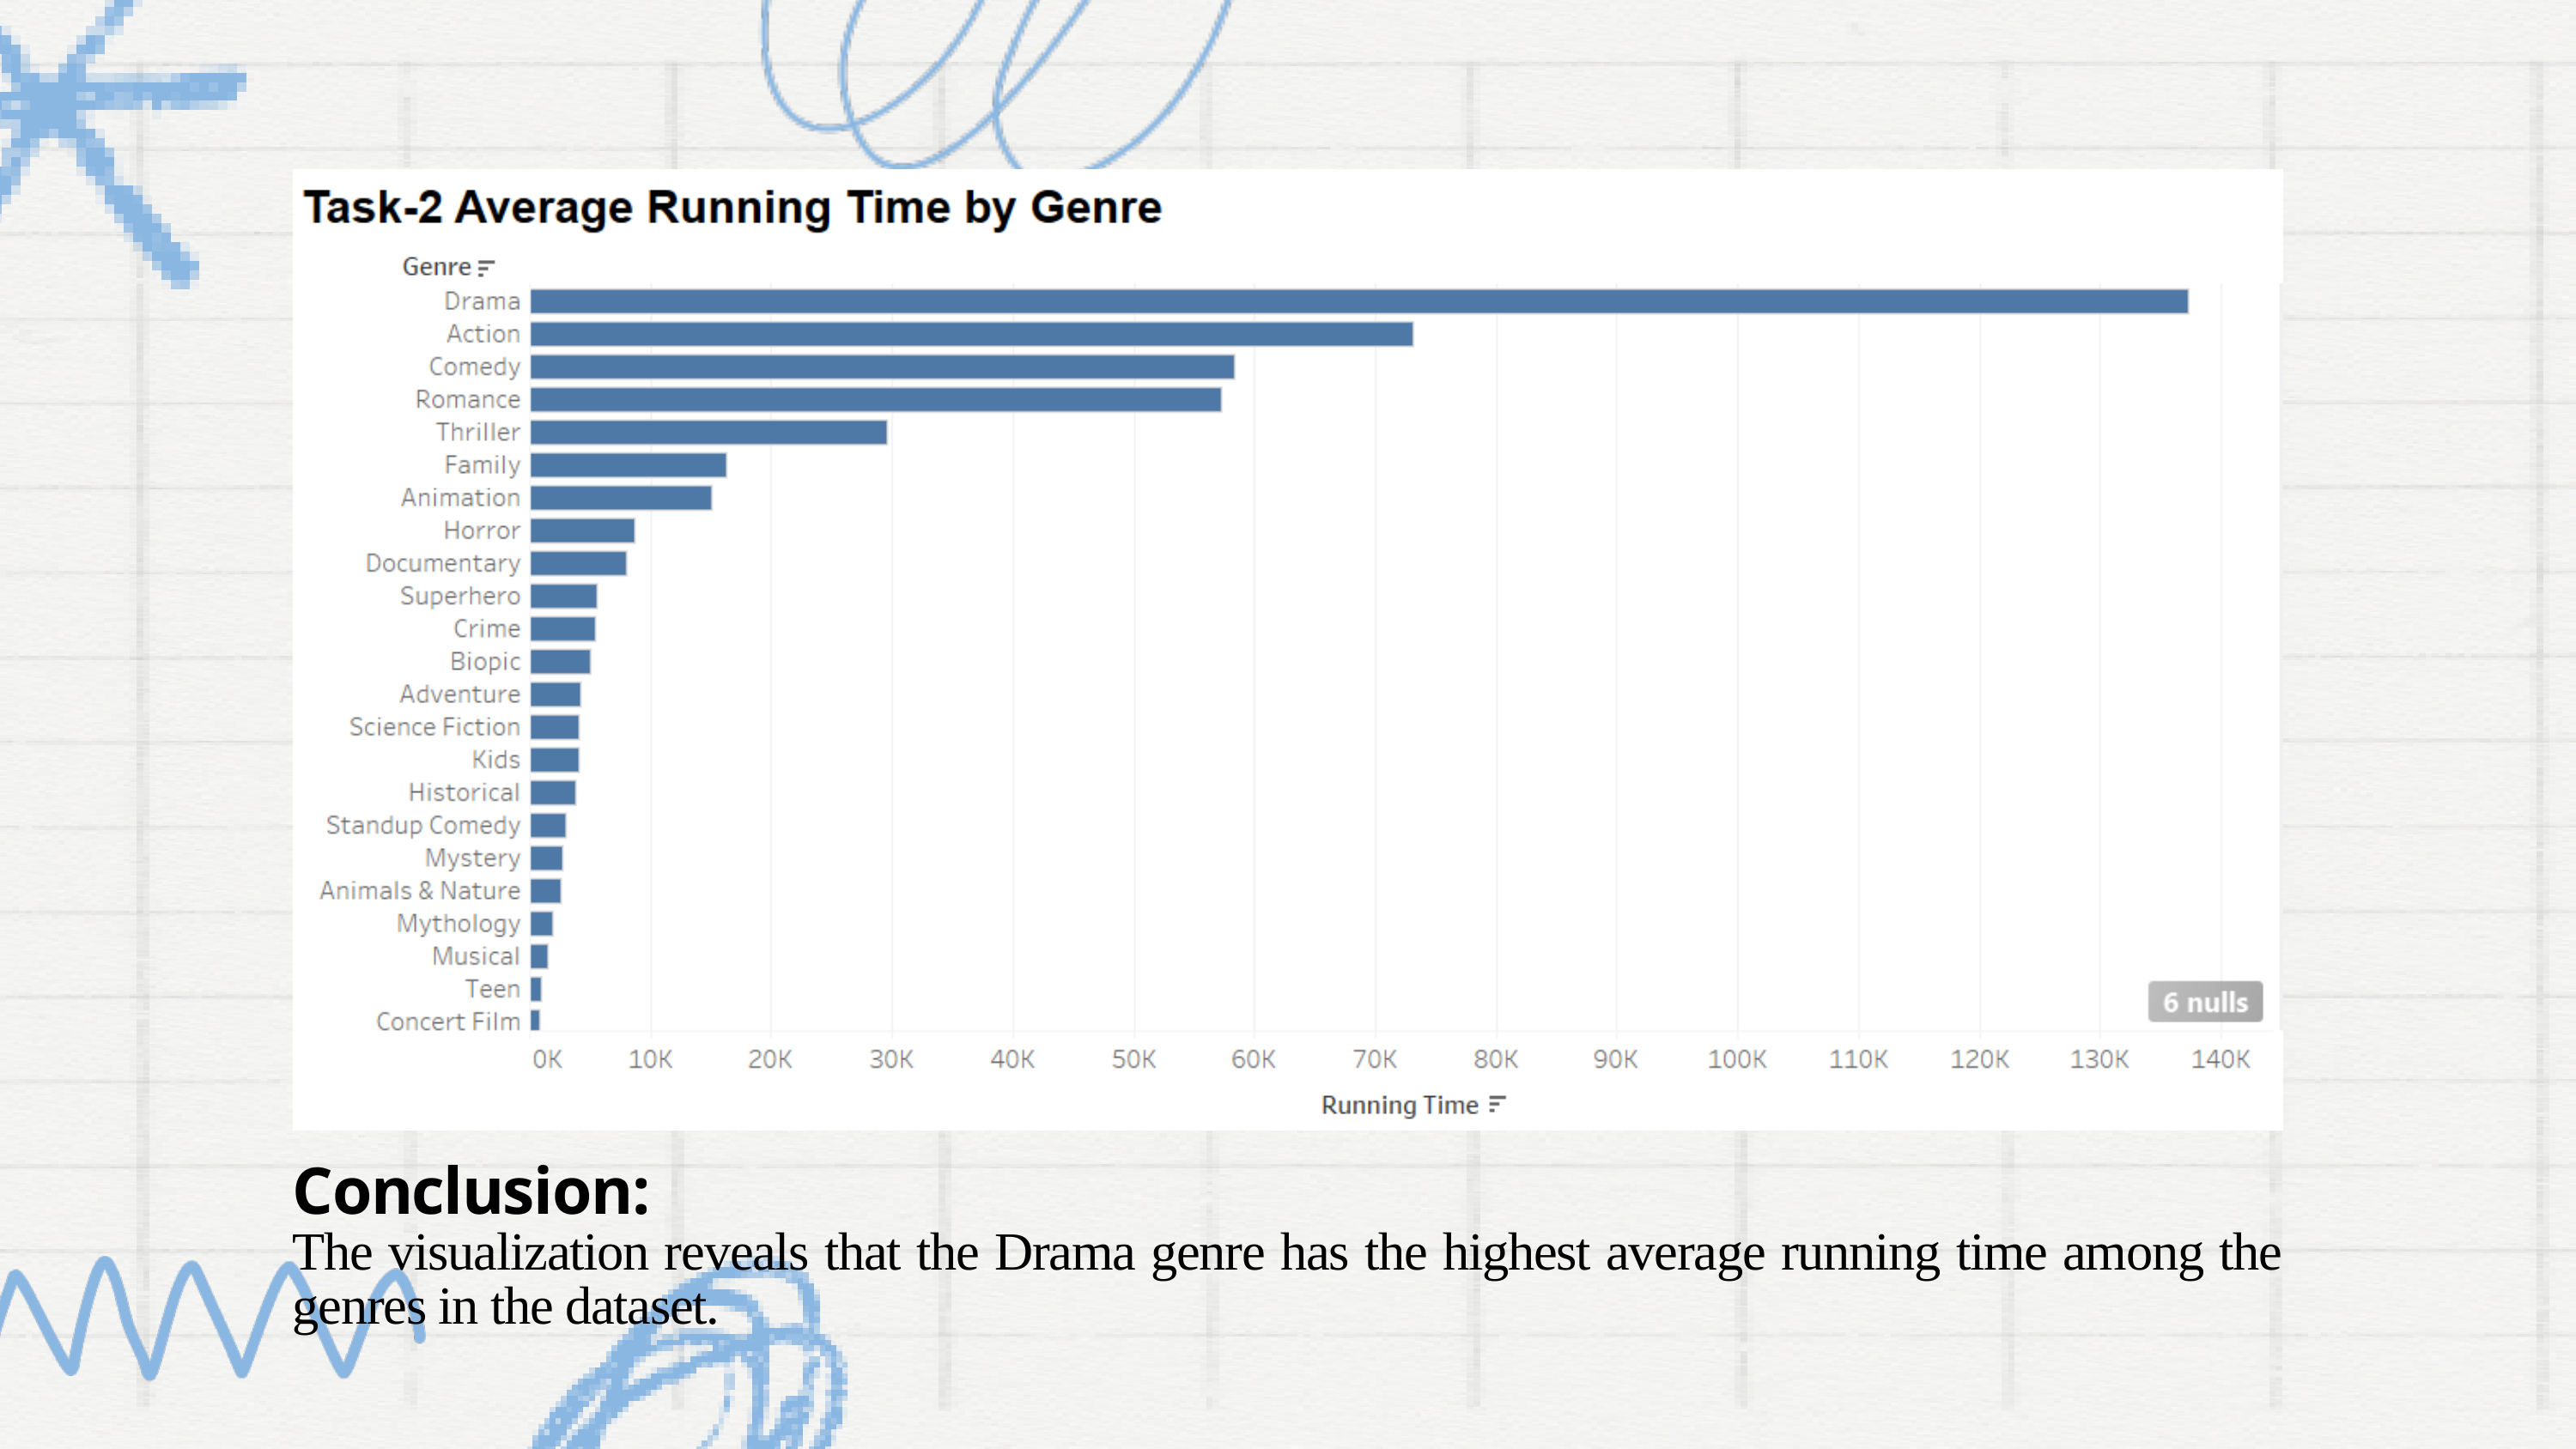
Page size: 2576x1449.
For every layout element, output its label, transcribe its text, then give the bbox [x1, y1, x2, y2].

text_box Conclusion: The visualization reveals that the Drama genre has the highest average running time among the genres in the dataset. [292, 1162, 2283, 1335]
text_box [0, 1256, 426, 1391]
text_box [483, 1335, 848, 1449]
text_box [292, 169, 2283, 1131]
text_box [0, 0, 2576, 1449]
text_box [629, 0, 1332, 169]
text_box [0, 0, 246, 289]
